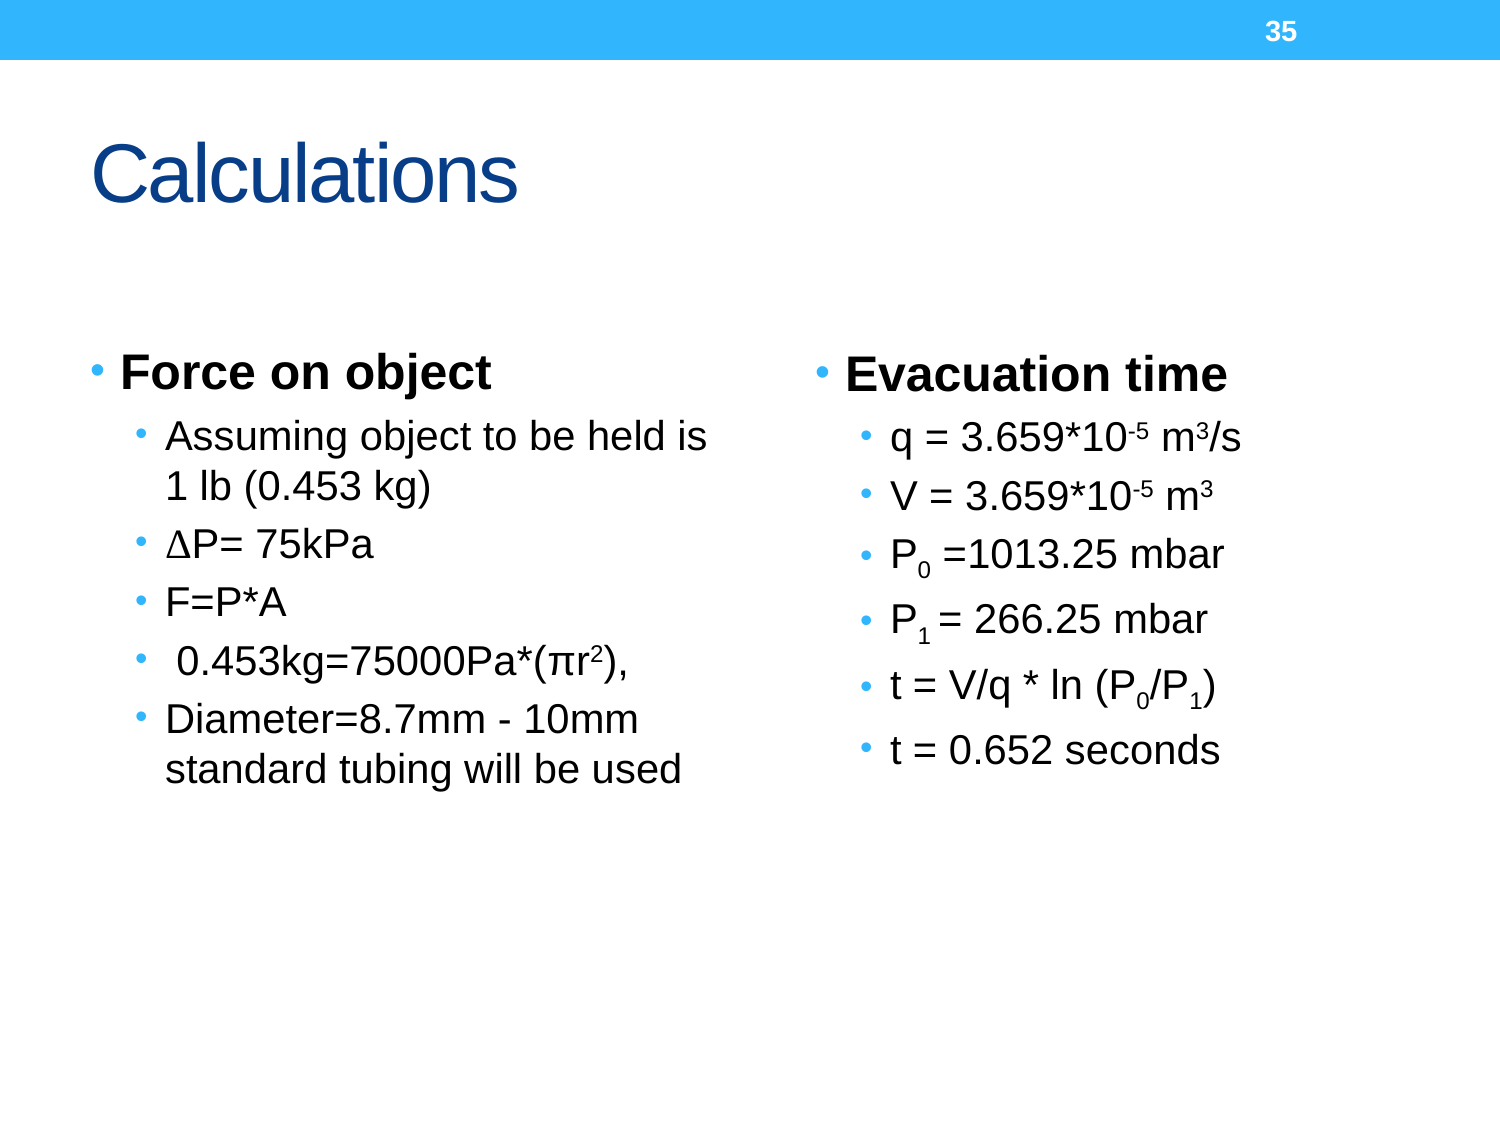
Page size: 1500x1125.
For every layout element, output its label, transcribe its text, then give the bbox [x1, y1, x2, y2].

text_box Evacuation time q = 3.659*10-5 m3/s V = 3.659*10-5 m3 P0 =1013.25 mbar P1 = 266.25 mbar t = V/q * ln (P0/P1) t = 0.652 seconds [800, 264, 1425, 1065]
title Calculations [75, 87, 1425, 250]
slide_number 35 [1250, 3, 1425, 57]
list Force on object Assuming object to be held is 1 lb (0.453 kg) ΔP= 75kPa F=P*A 0.453kg=75000Pa*(πr2), Diameter=8.7mm - 10mm standard tubing will be used [75, 262, 750, 1063]
